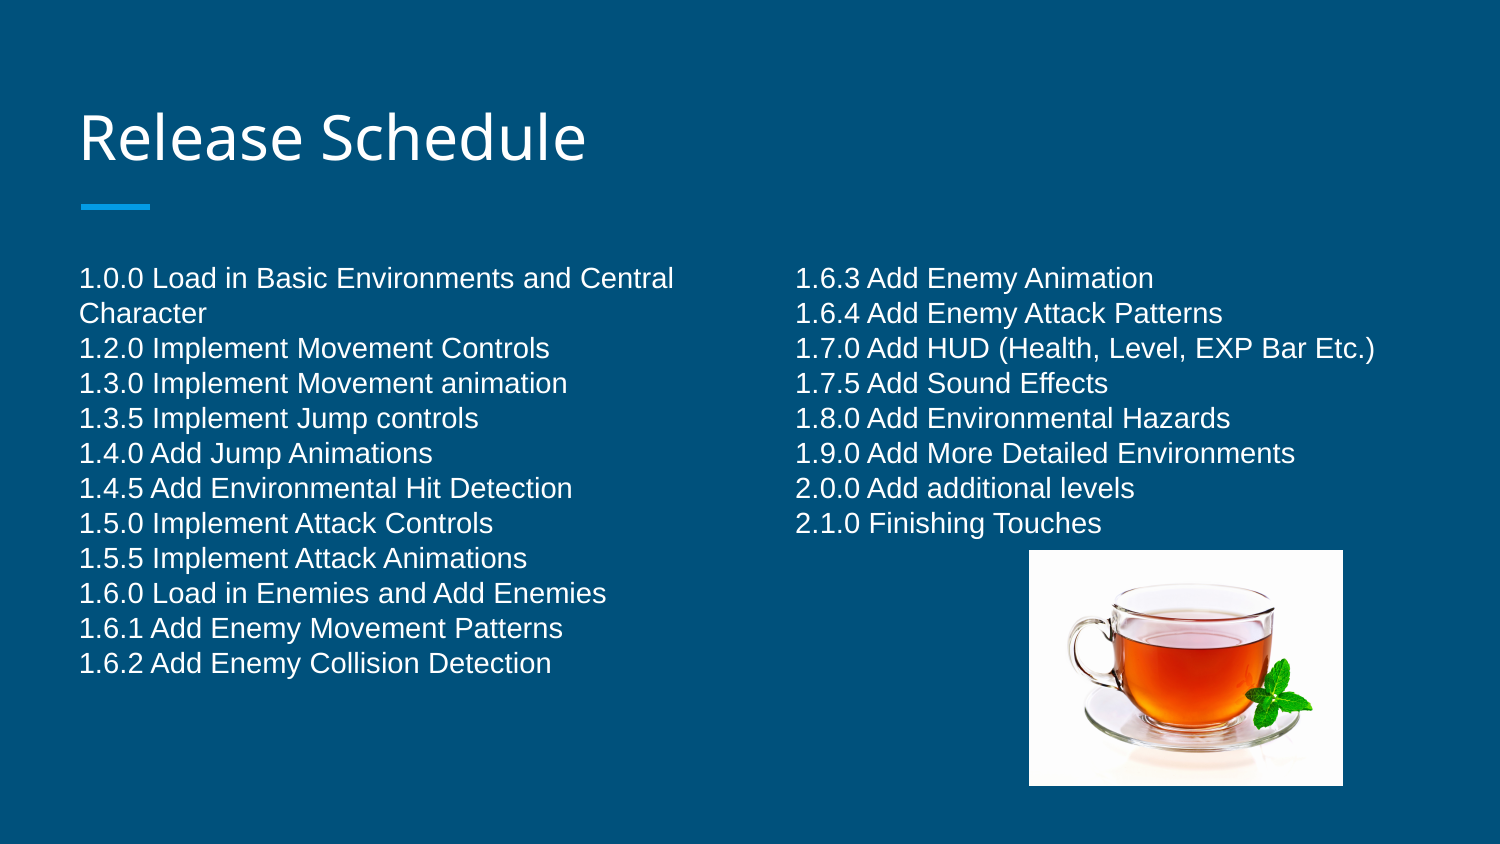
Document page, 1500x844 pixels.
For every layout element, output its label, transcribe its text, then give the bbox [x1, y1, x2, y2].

picture [1030, 551, 1342, 785]
title Release Schedule [63, 75, 1437, 188]
list 1.6.3 Add Enemy Animation 1.6.4 Add Enemy Attack Patterns 1.7.0 Add HUD (Health, Level, EXP Bar Etc.) 1.7.5 Add Sound Effects 1.8.0 Add Environmental Hazards 1.9.0 Add More Detailed Environments 2.0.0 Add additional levels 2.1.0 Finishing Touches [780, 244, 1437, 750]
list 1.0.0 Load in Basic Environments and Central Character 1.2.0 Implement Movement Controls 1.3.0 Implement Movement animation 1.3.5 Implement Jump controls 1.4.0 Add Jump Animations 1.4.5 Add Environmental Hit Detection 1.5.0 Implement Attack Controls 1.5.5 Implement Attack Animations 1.6.0 Load in Enemies and Add Enemies 1.6.1 Add Enemy Movement Patterns 1.6.2 Add Enemy Collision Detection [63, 244, 720, 750]
